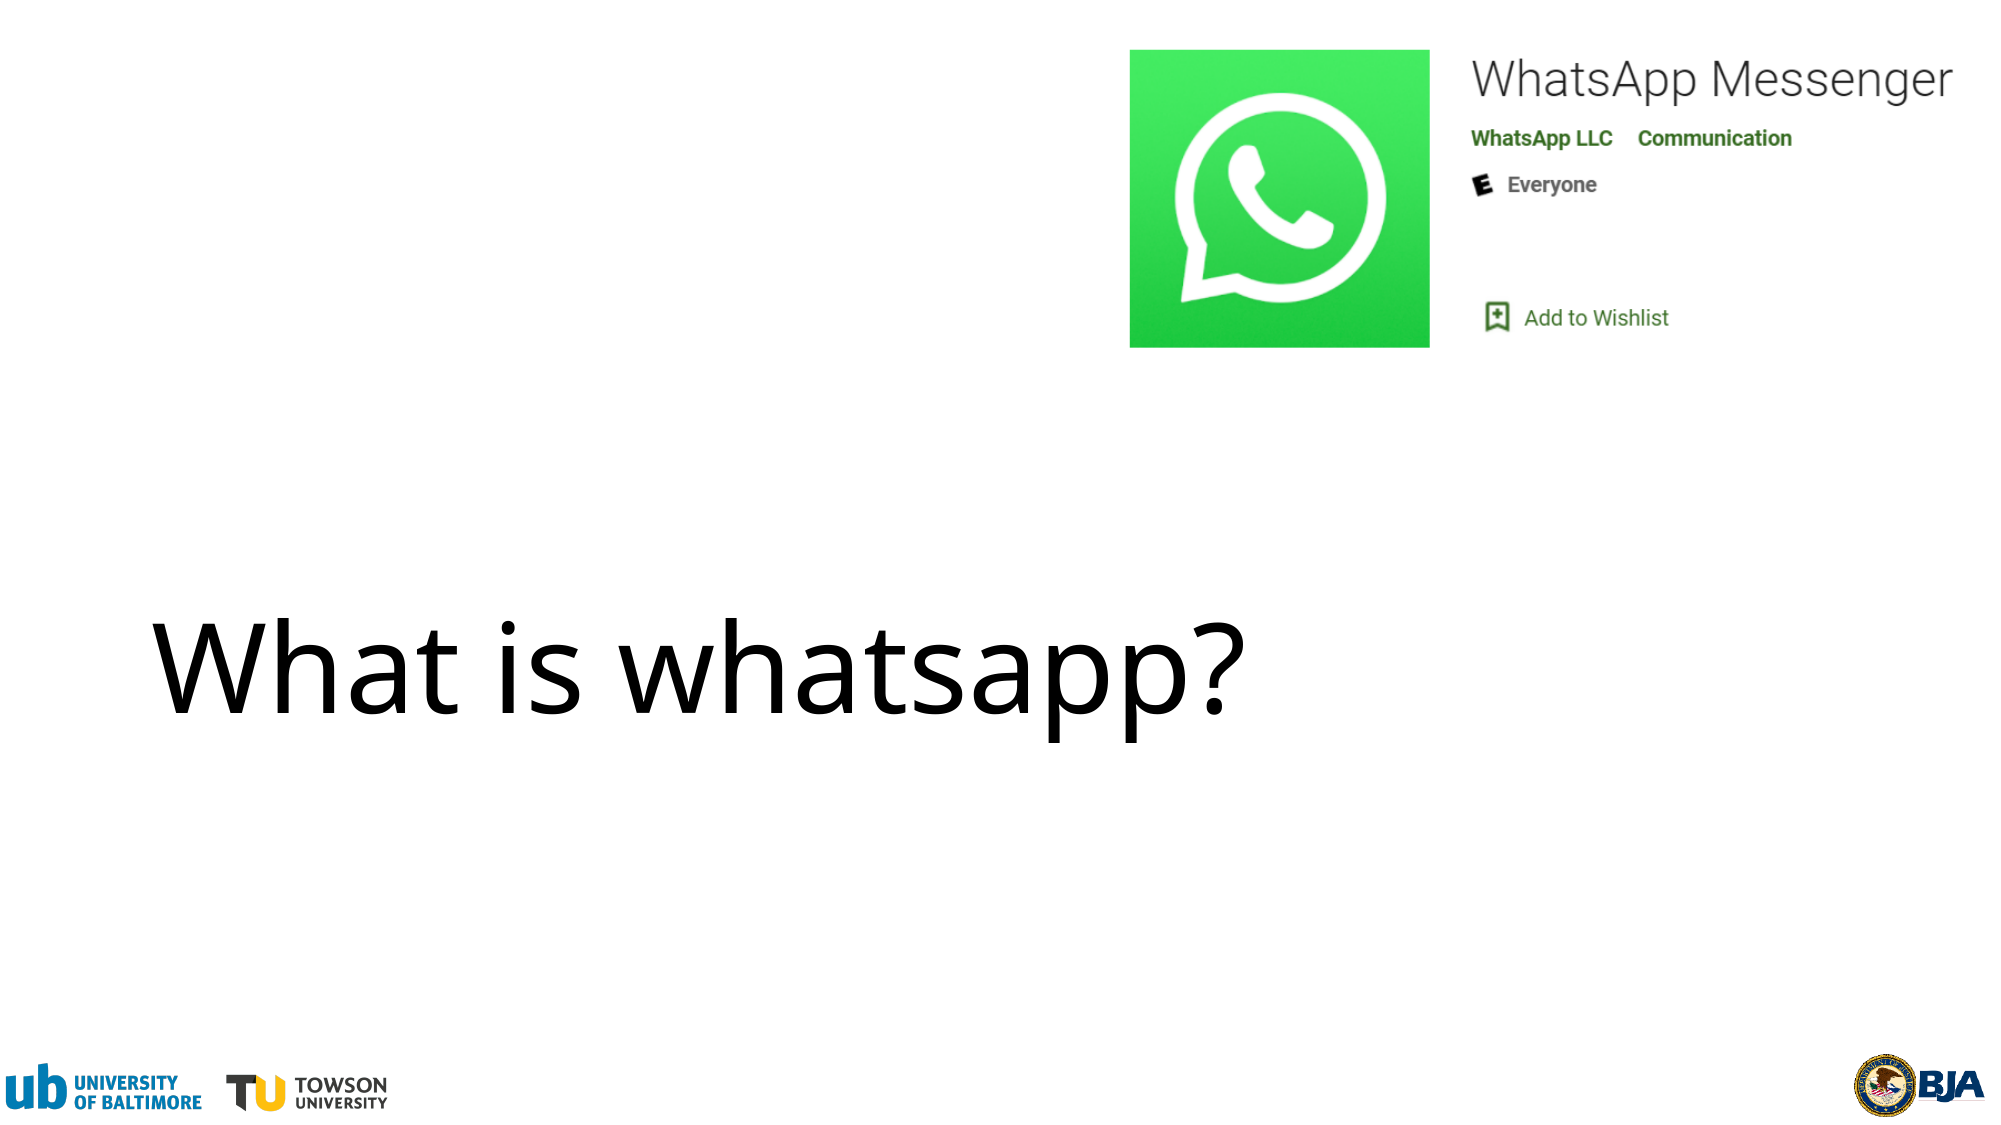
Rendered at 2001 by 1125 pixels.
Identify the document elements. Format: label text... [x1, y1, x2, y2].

picture [1091, 9, 1963, 373]
title What is whatsapp? [136, 280, 1862, 749]
picture [0, 1031, 407, 1125]
picture [1854, 1054, 1986, 1117]
